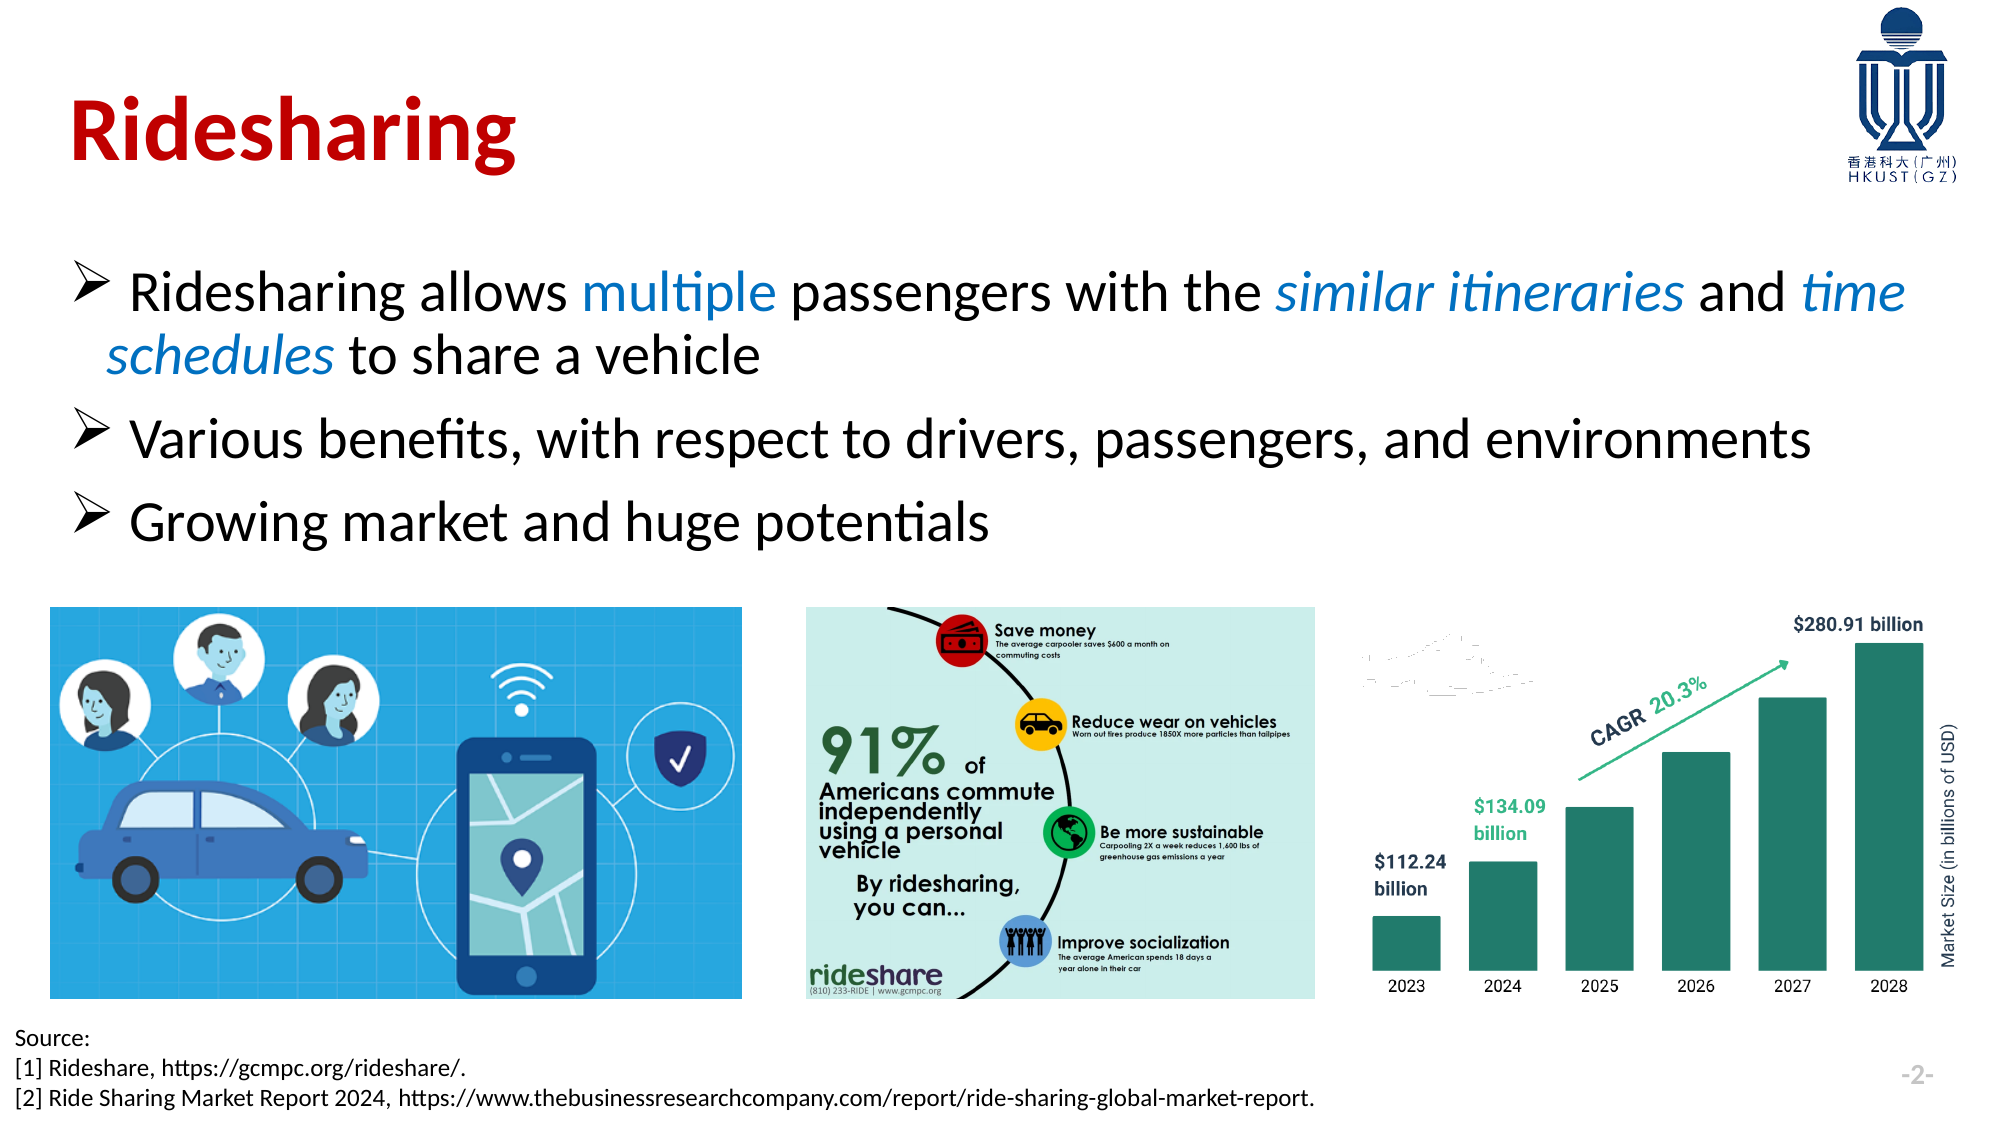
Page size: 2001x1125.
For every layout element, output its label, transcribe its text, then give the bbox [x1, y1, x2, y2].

picture [1358, 603, 1959, 999]
picture [1803, 0, 2000, 196]
picture [50, 607, 742, 999]
title Ridesharing [54, 35, 1950, 226]
slide_number -2- [1499, 1042, 1950, 1103]
text_box Source: [1] Rideshare, https://gcmpc.org/rideshare/. [2] Ride Sharing Market Report 2024, https://www.thebusinessresearchcompany.com/report/ride-sharing-global-market-report. [0, 1014, 1342, 1120]
picture [806, 607, 1315, 999]
list Ridesharing allows multiple passengers with the similar itineraries and time schedules to share a vehicle Various benefits, with respect to drivers, passengers, and environments Growing market and huge potentials [54, 253, 1950, 1014]
